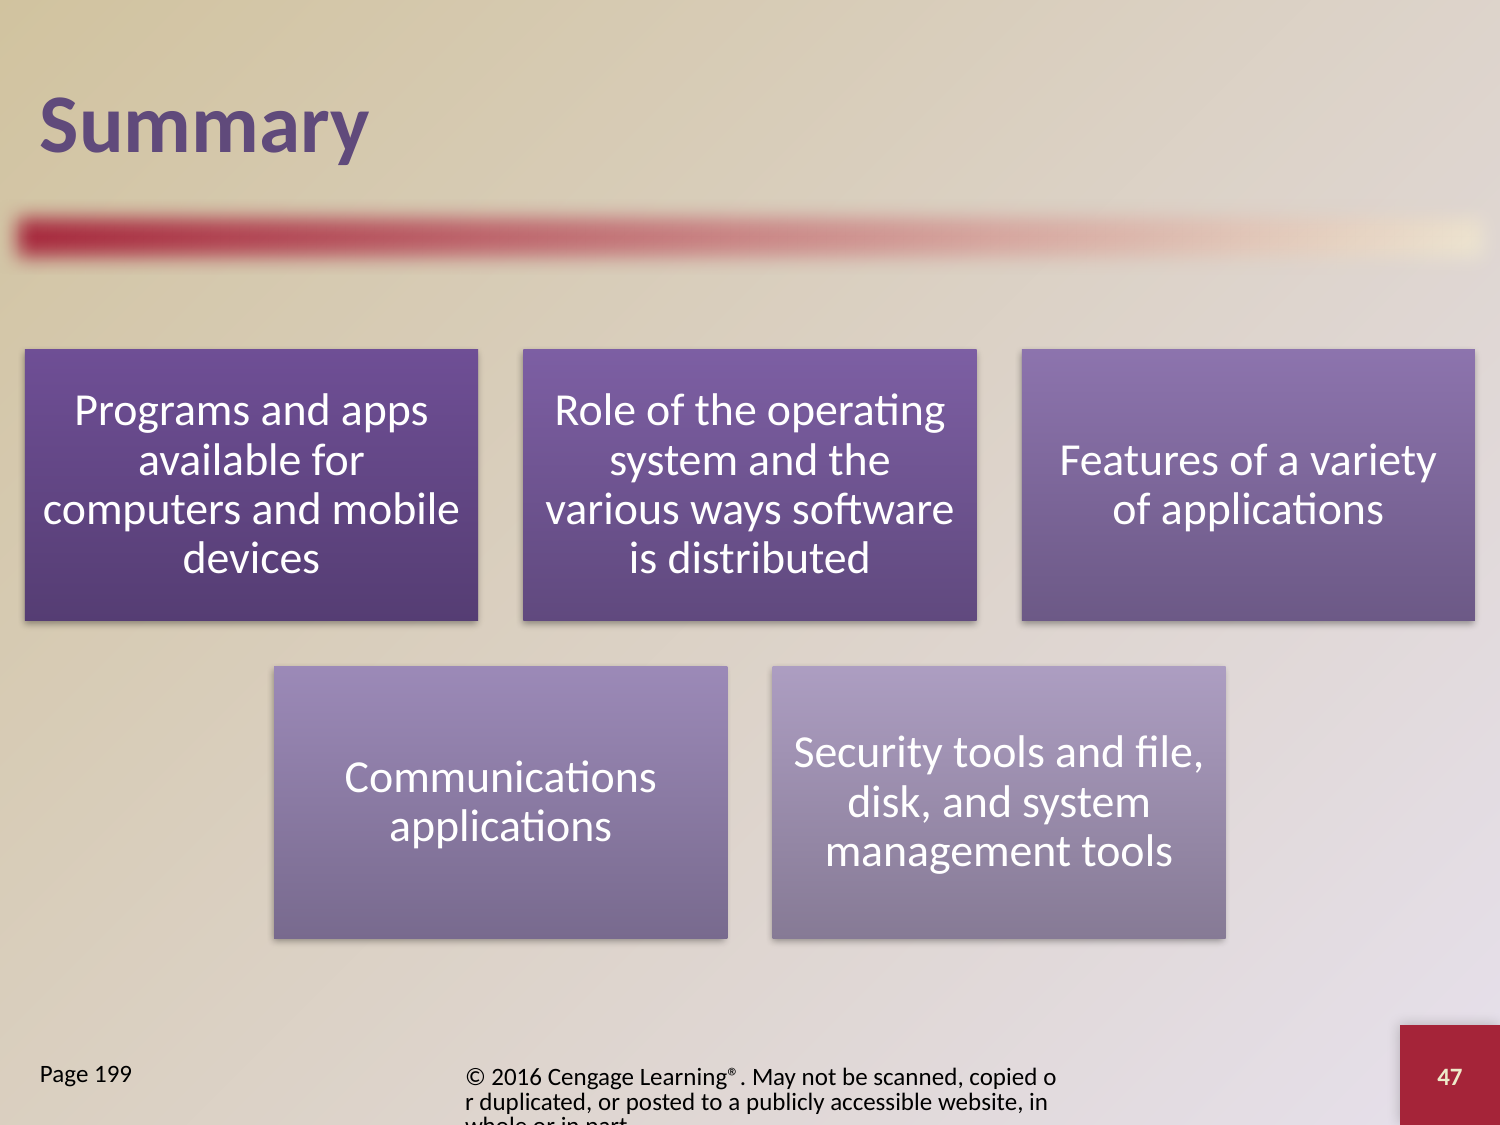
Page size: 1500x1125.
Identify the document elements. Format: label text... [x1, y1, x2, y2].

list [24, 262, 1476, 1026]
title Summary [24, 24, 1475, 213]
slide_number 47 [1400, 1025, 1500, 1125]
footer © 2016 Cengage Learning®. May not be scanned, copied or duplicated, or posted to a publicly accessible website, in whole or in part. [450, 1037, 1075, 1113]
list Page 199 [24, 1050, 300, 1125]
